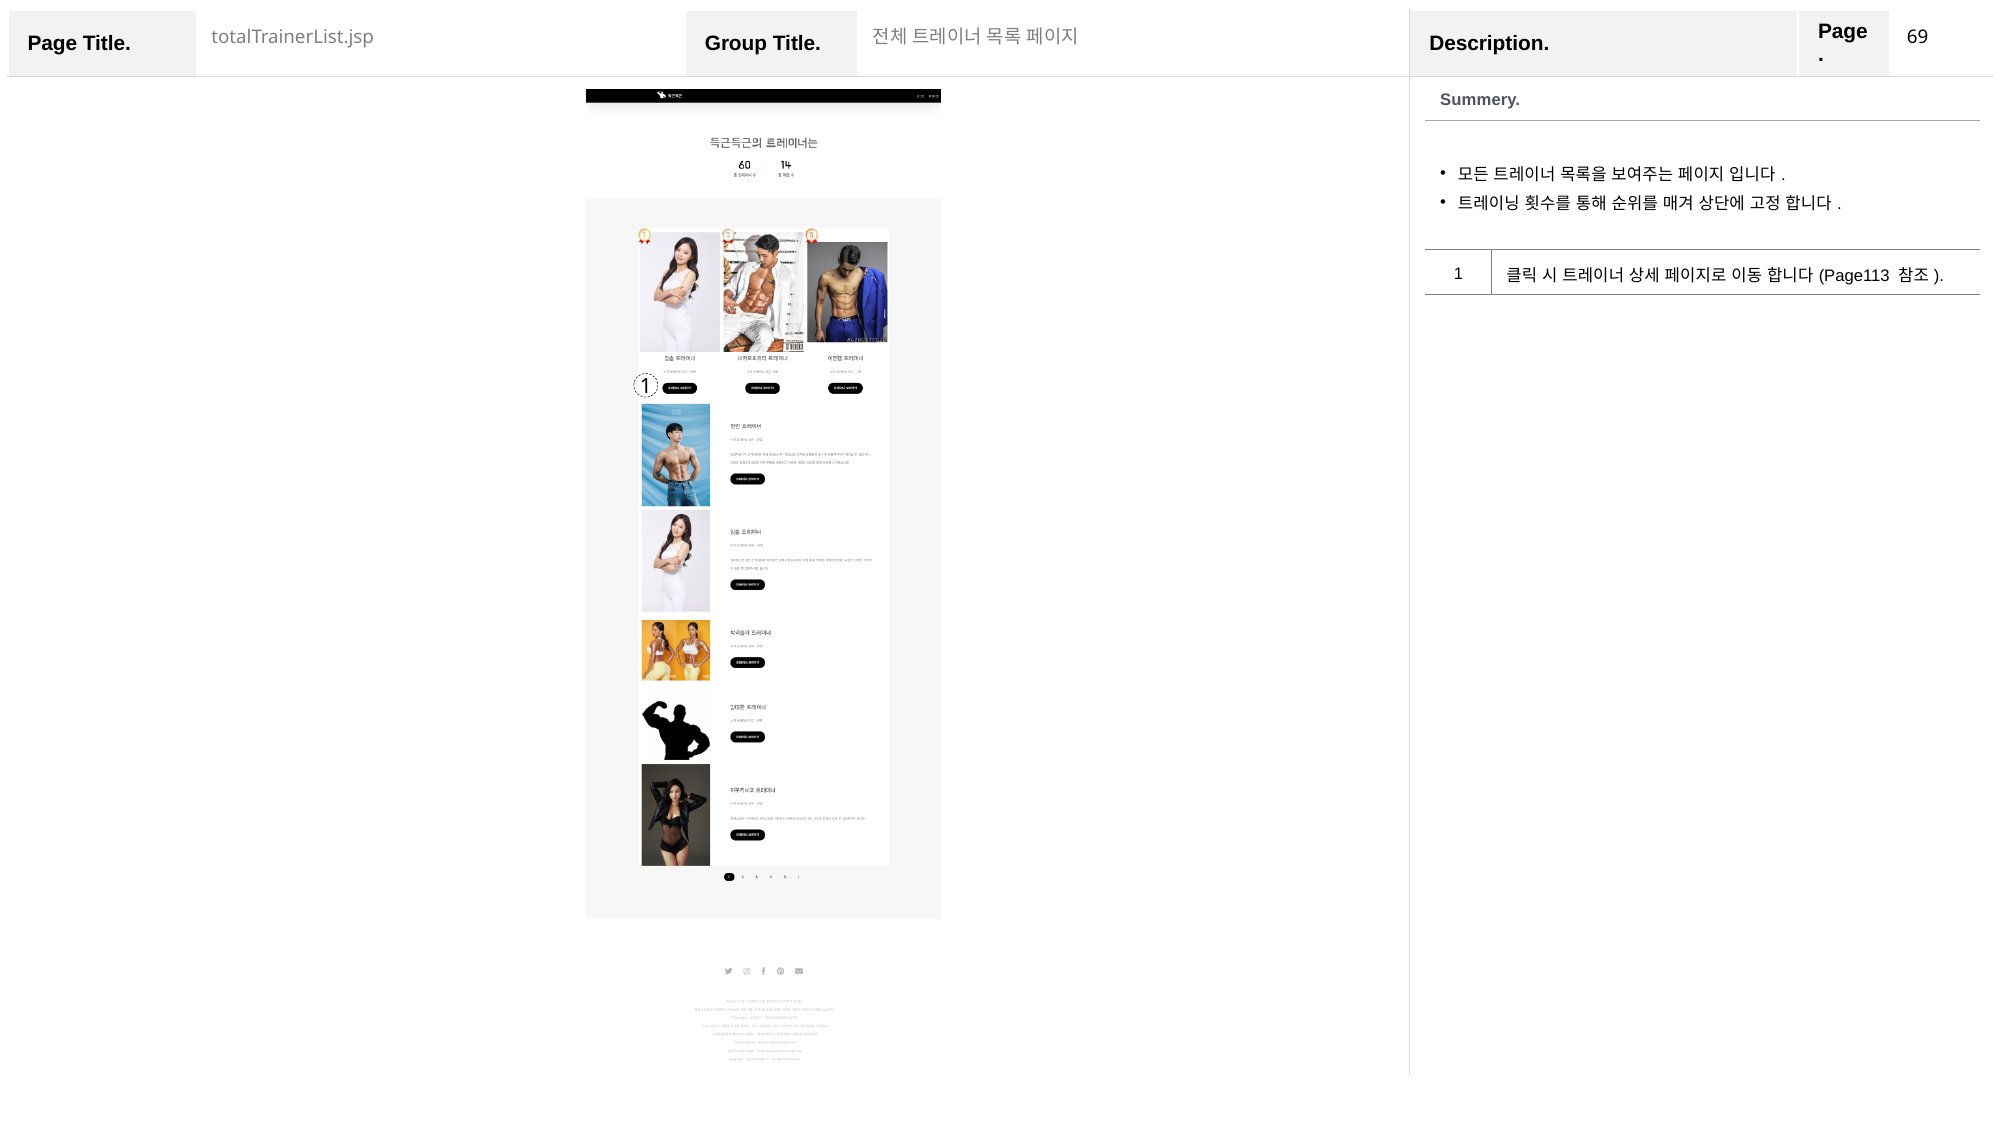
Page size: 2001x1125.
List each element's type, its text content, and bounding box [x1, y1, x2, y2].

table_cell 1 [1425, 250, 1491, 294]
table_cell 클릭 시 트레이너 상세 페이지로 이동 합니다(Page113 참조). [1492, 250, 1980, 294]
list 전체 트레이너 목록 페이지 [858, 18, 1405, 55]
text_box 69 [1892, 17, 2000, 58]
list totalTrainerList.jsp [196, 18, 684, 55]
table_cell 모든 트레이너 목록을 보여주는 페이지 입니다. 트레이닝 횟수를 통해 순위를 매겨 상단에 고정 합니다. [1425, 121, 1980, 249]
table_header Summery. [1425, 78, 1980, 120]
picture [586, 89, 942, 1093]
